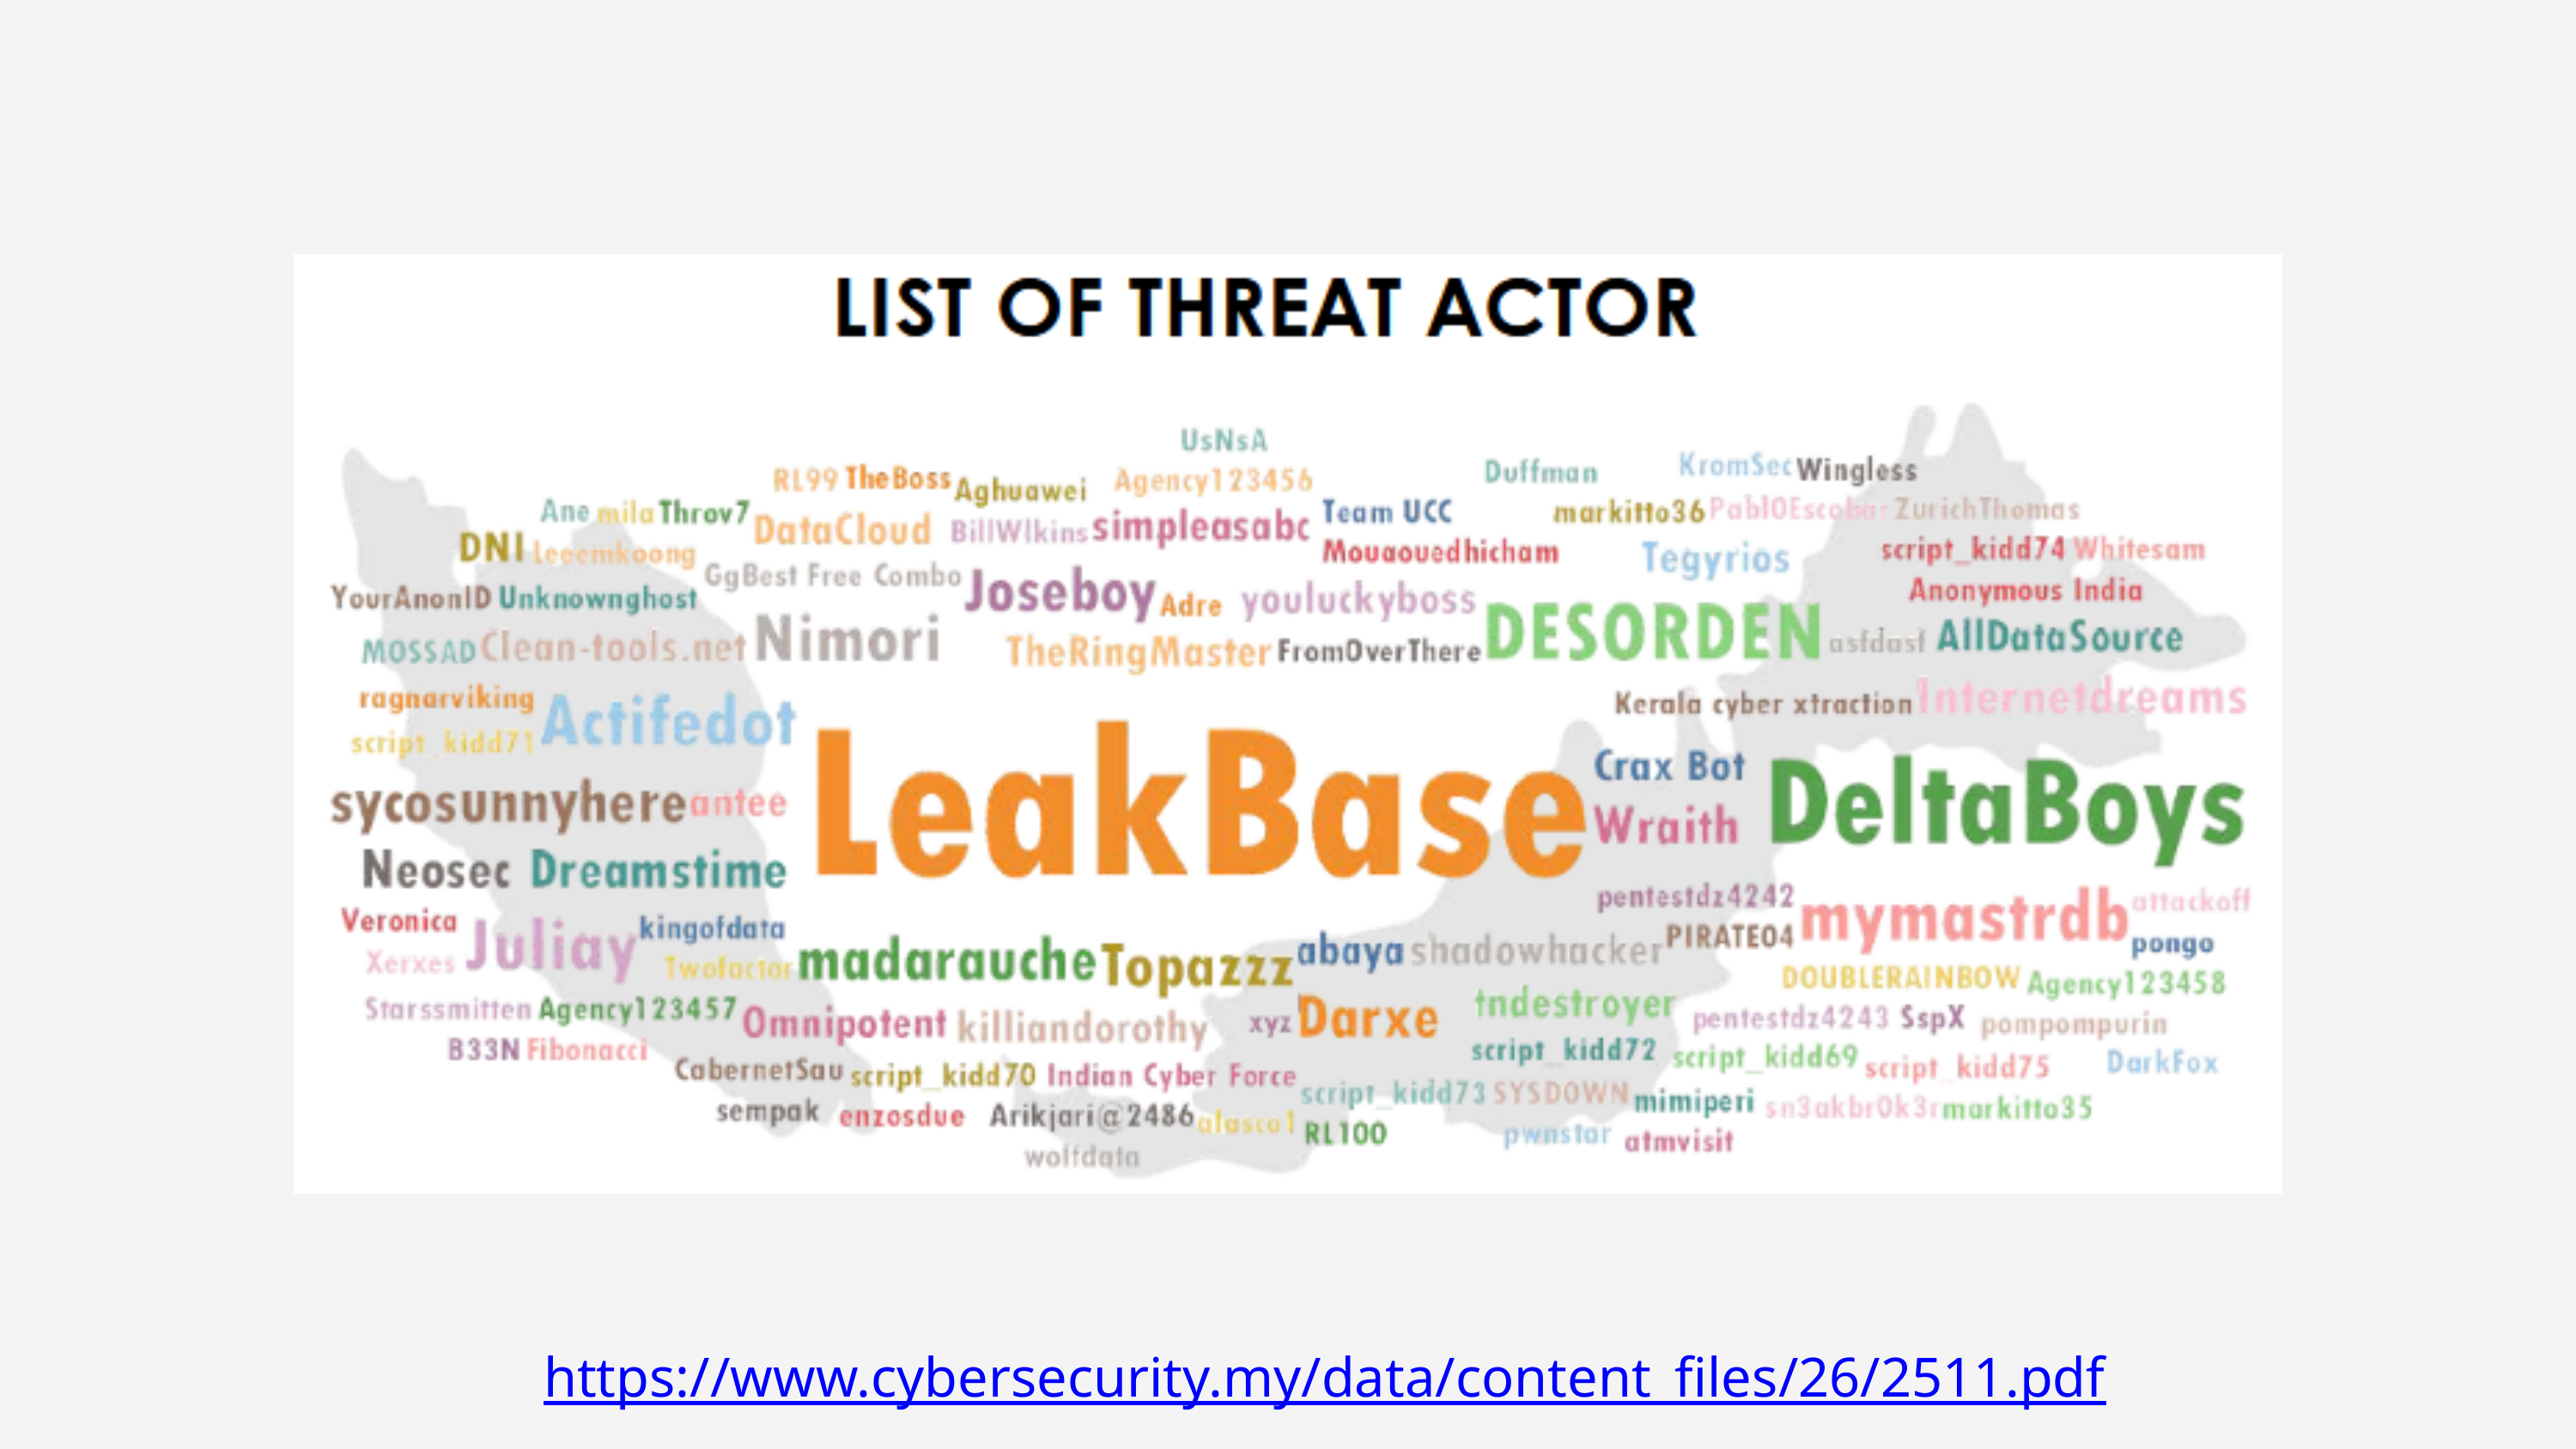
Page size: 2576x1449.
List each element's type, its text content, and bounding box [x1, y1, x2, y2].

text_box [293, 254, 2283, 1194]
text_box https://www.cybersecurity.my/data/content_files/26/2511.pdf [74, 1350, 2576, 1417]
